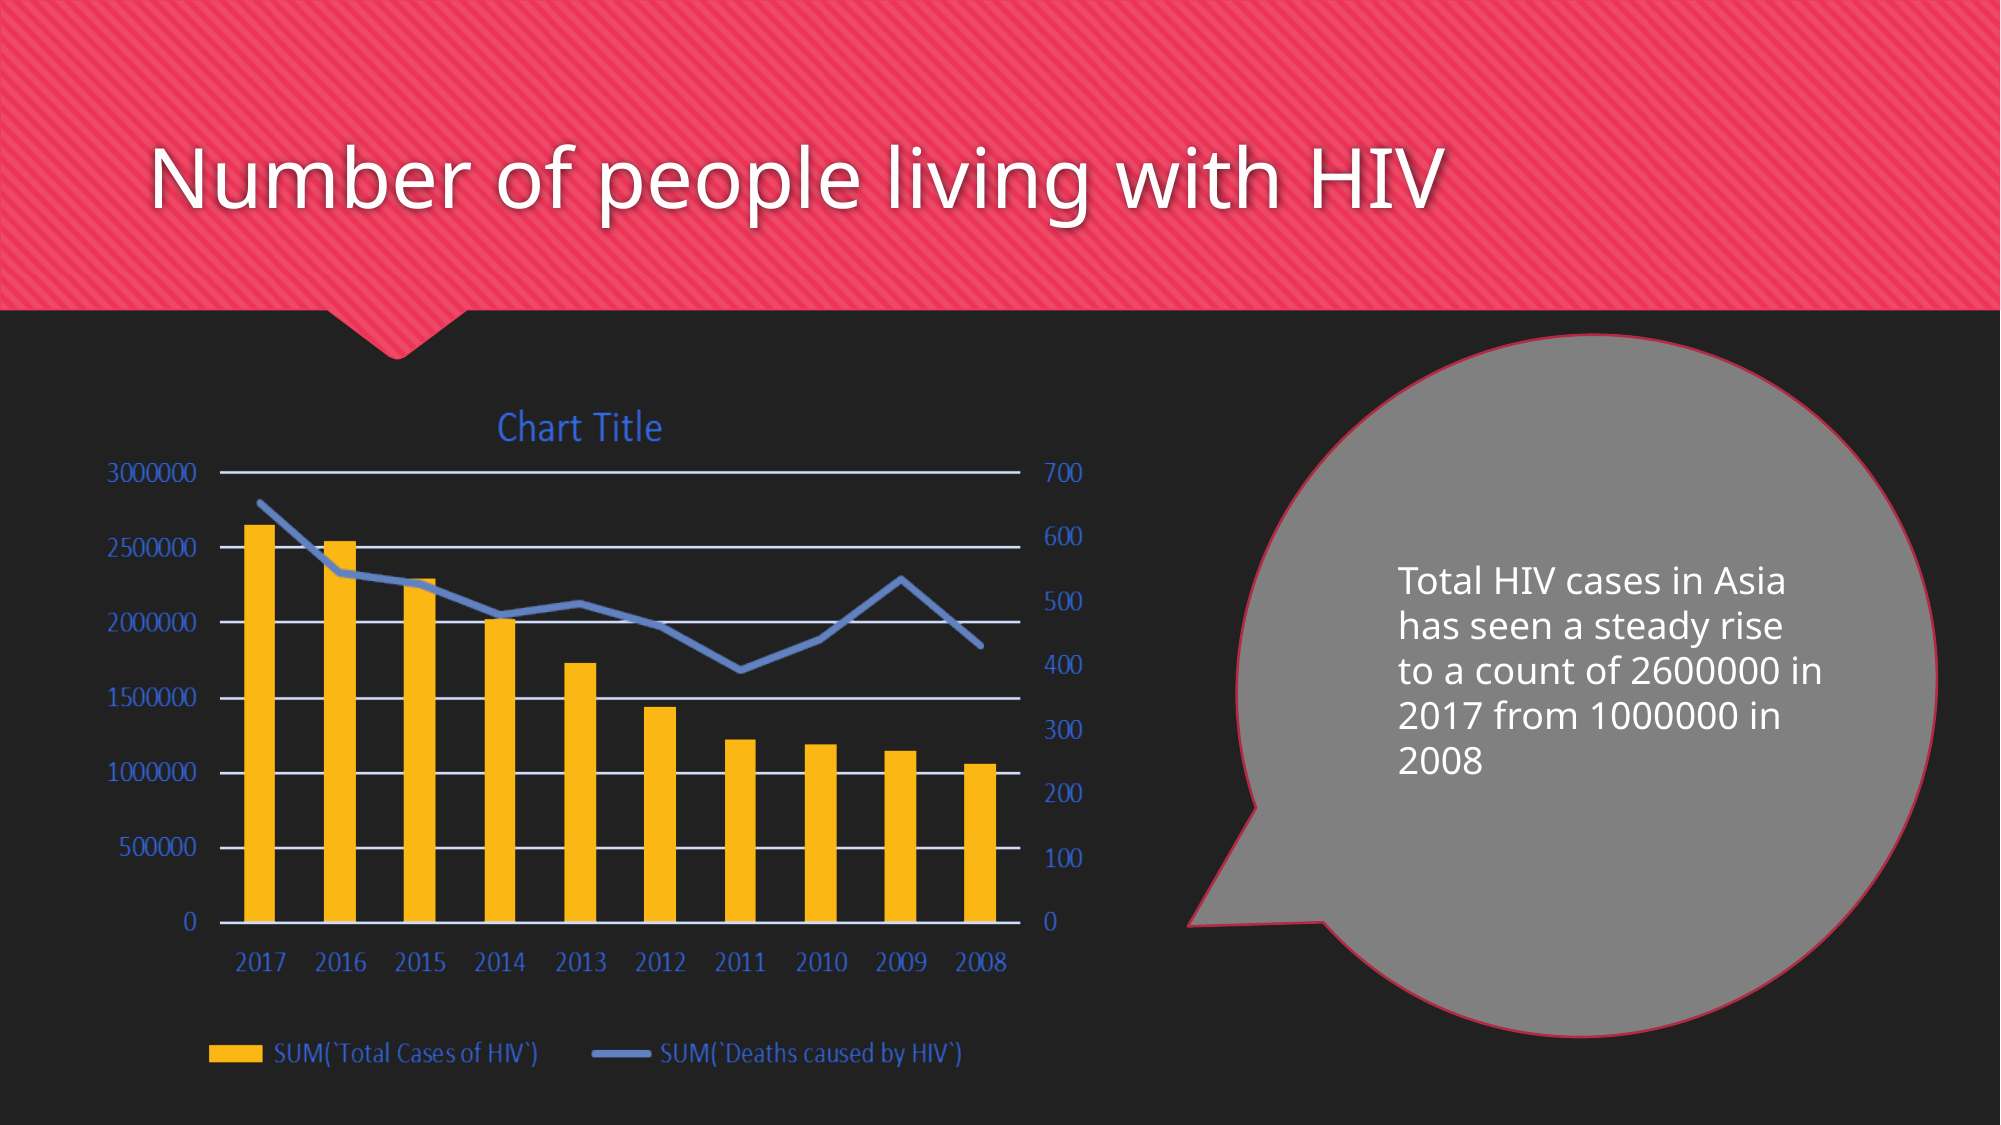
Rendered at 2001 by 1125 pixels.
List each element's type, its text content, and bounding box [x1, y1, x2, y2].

text_box [1186, 333, 1939, 1039]
text_box Total HIV cases in Asia has seen a steady rise to a count of 2600000 in 2017 from 1000000 in 2008 [1382, 549, 1845, 790]
title Number of people living with HIV [132, 73, 1868, 233]
picture [74, 372, 1087, 1102]
